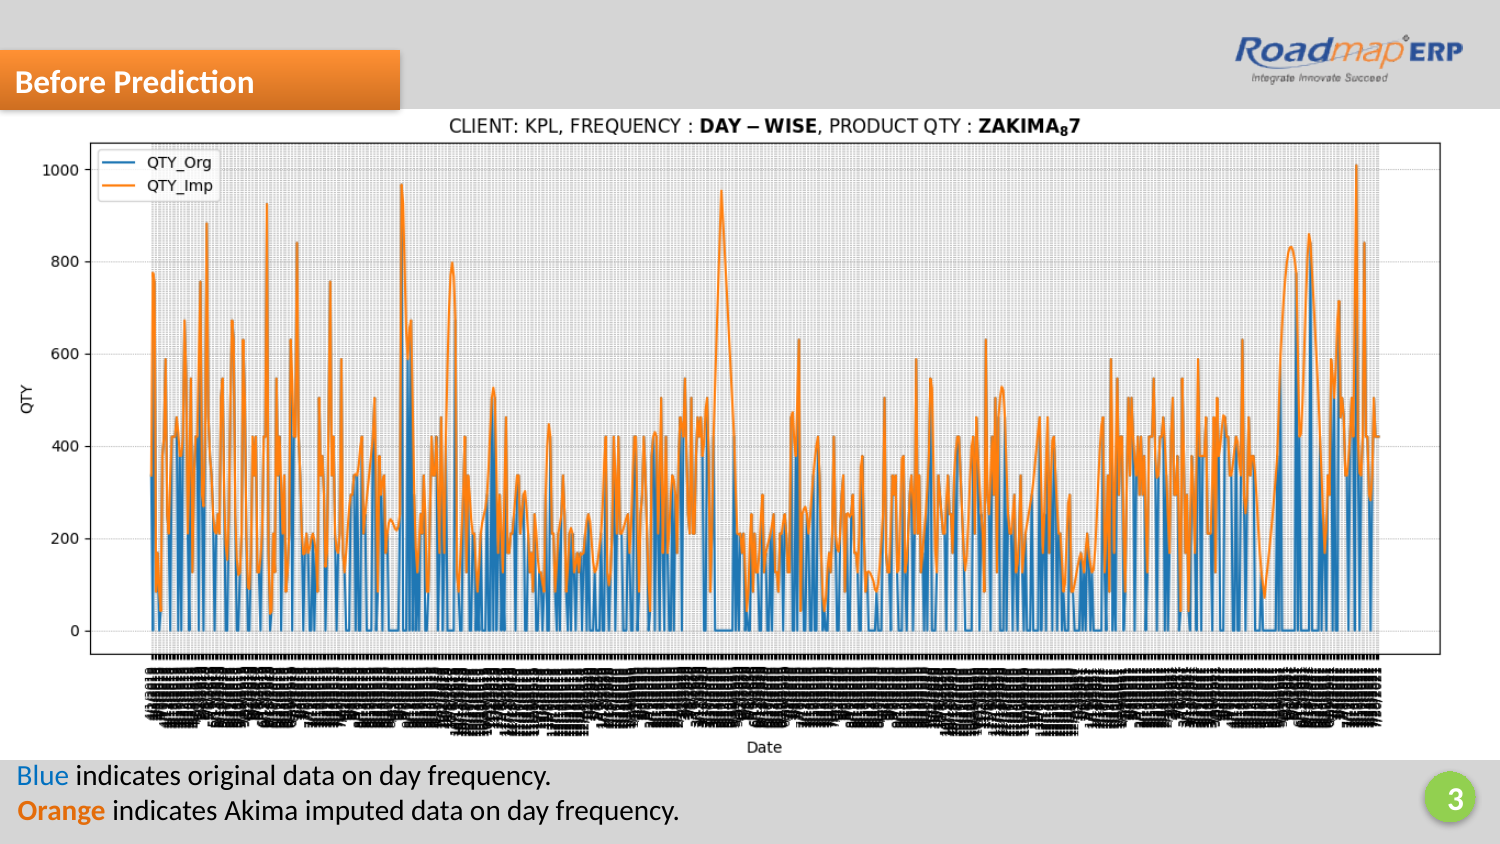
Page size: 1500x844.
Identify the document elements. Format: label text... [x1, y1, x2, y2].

text_box Orange indicates Akima imputed data on day frequency. [2, 783, 696, 834]
text_box Before Prediction [0, 50, 400, 107]
text_box Blue indicates original data on day frequency. [1, 768, 568, 799]
picture [0, 109, 1500, 760]
text_box 3 [1425, 771, 1476, 822]
picture [1233, 34, 1464, 85]
